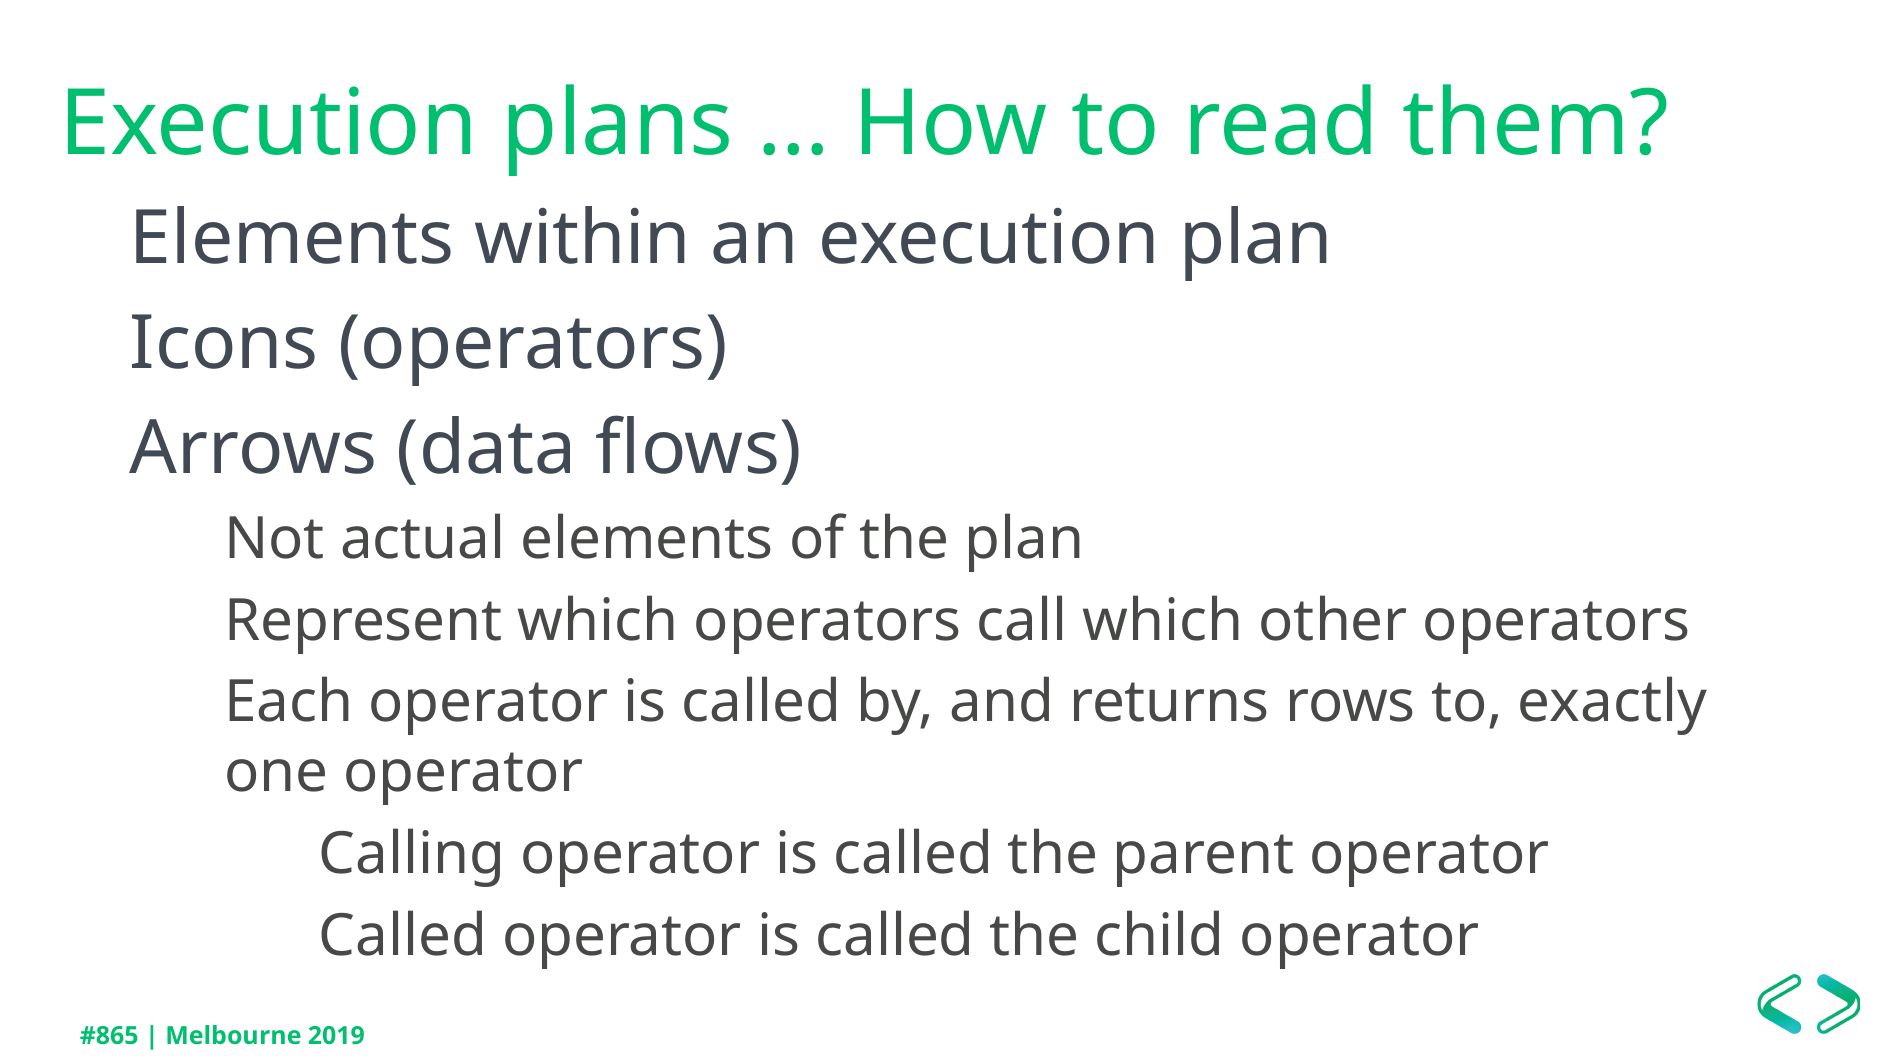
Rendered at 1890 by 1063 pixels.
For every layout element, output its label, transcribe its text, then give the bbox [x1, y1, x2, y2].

list Elements within an execution plan Icons (operators) Arrows (data flows) Not actual elements of the plan Represent which operators call which other operators Each operator is called by, and returns rows to, exactly one operator Calling operator is called the parent operator Called operator is called the child operator [129, 188, 1760, 1063]
title Execution plans … How to read them? [59, 59, 1831, 178]
